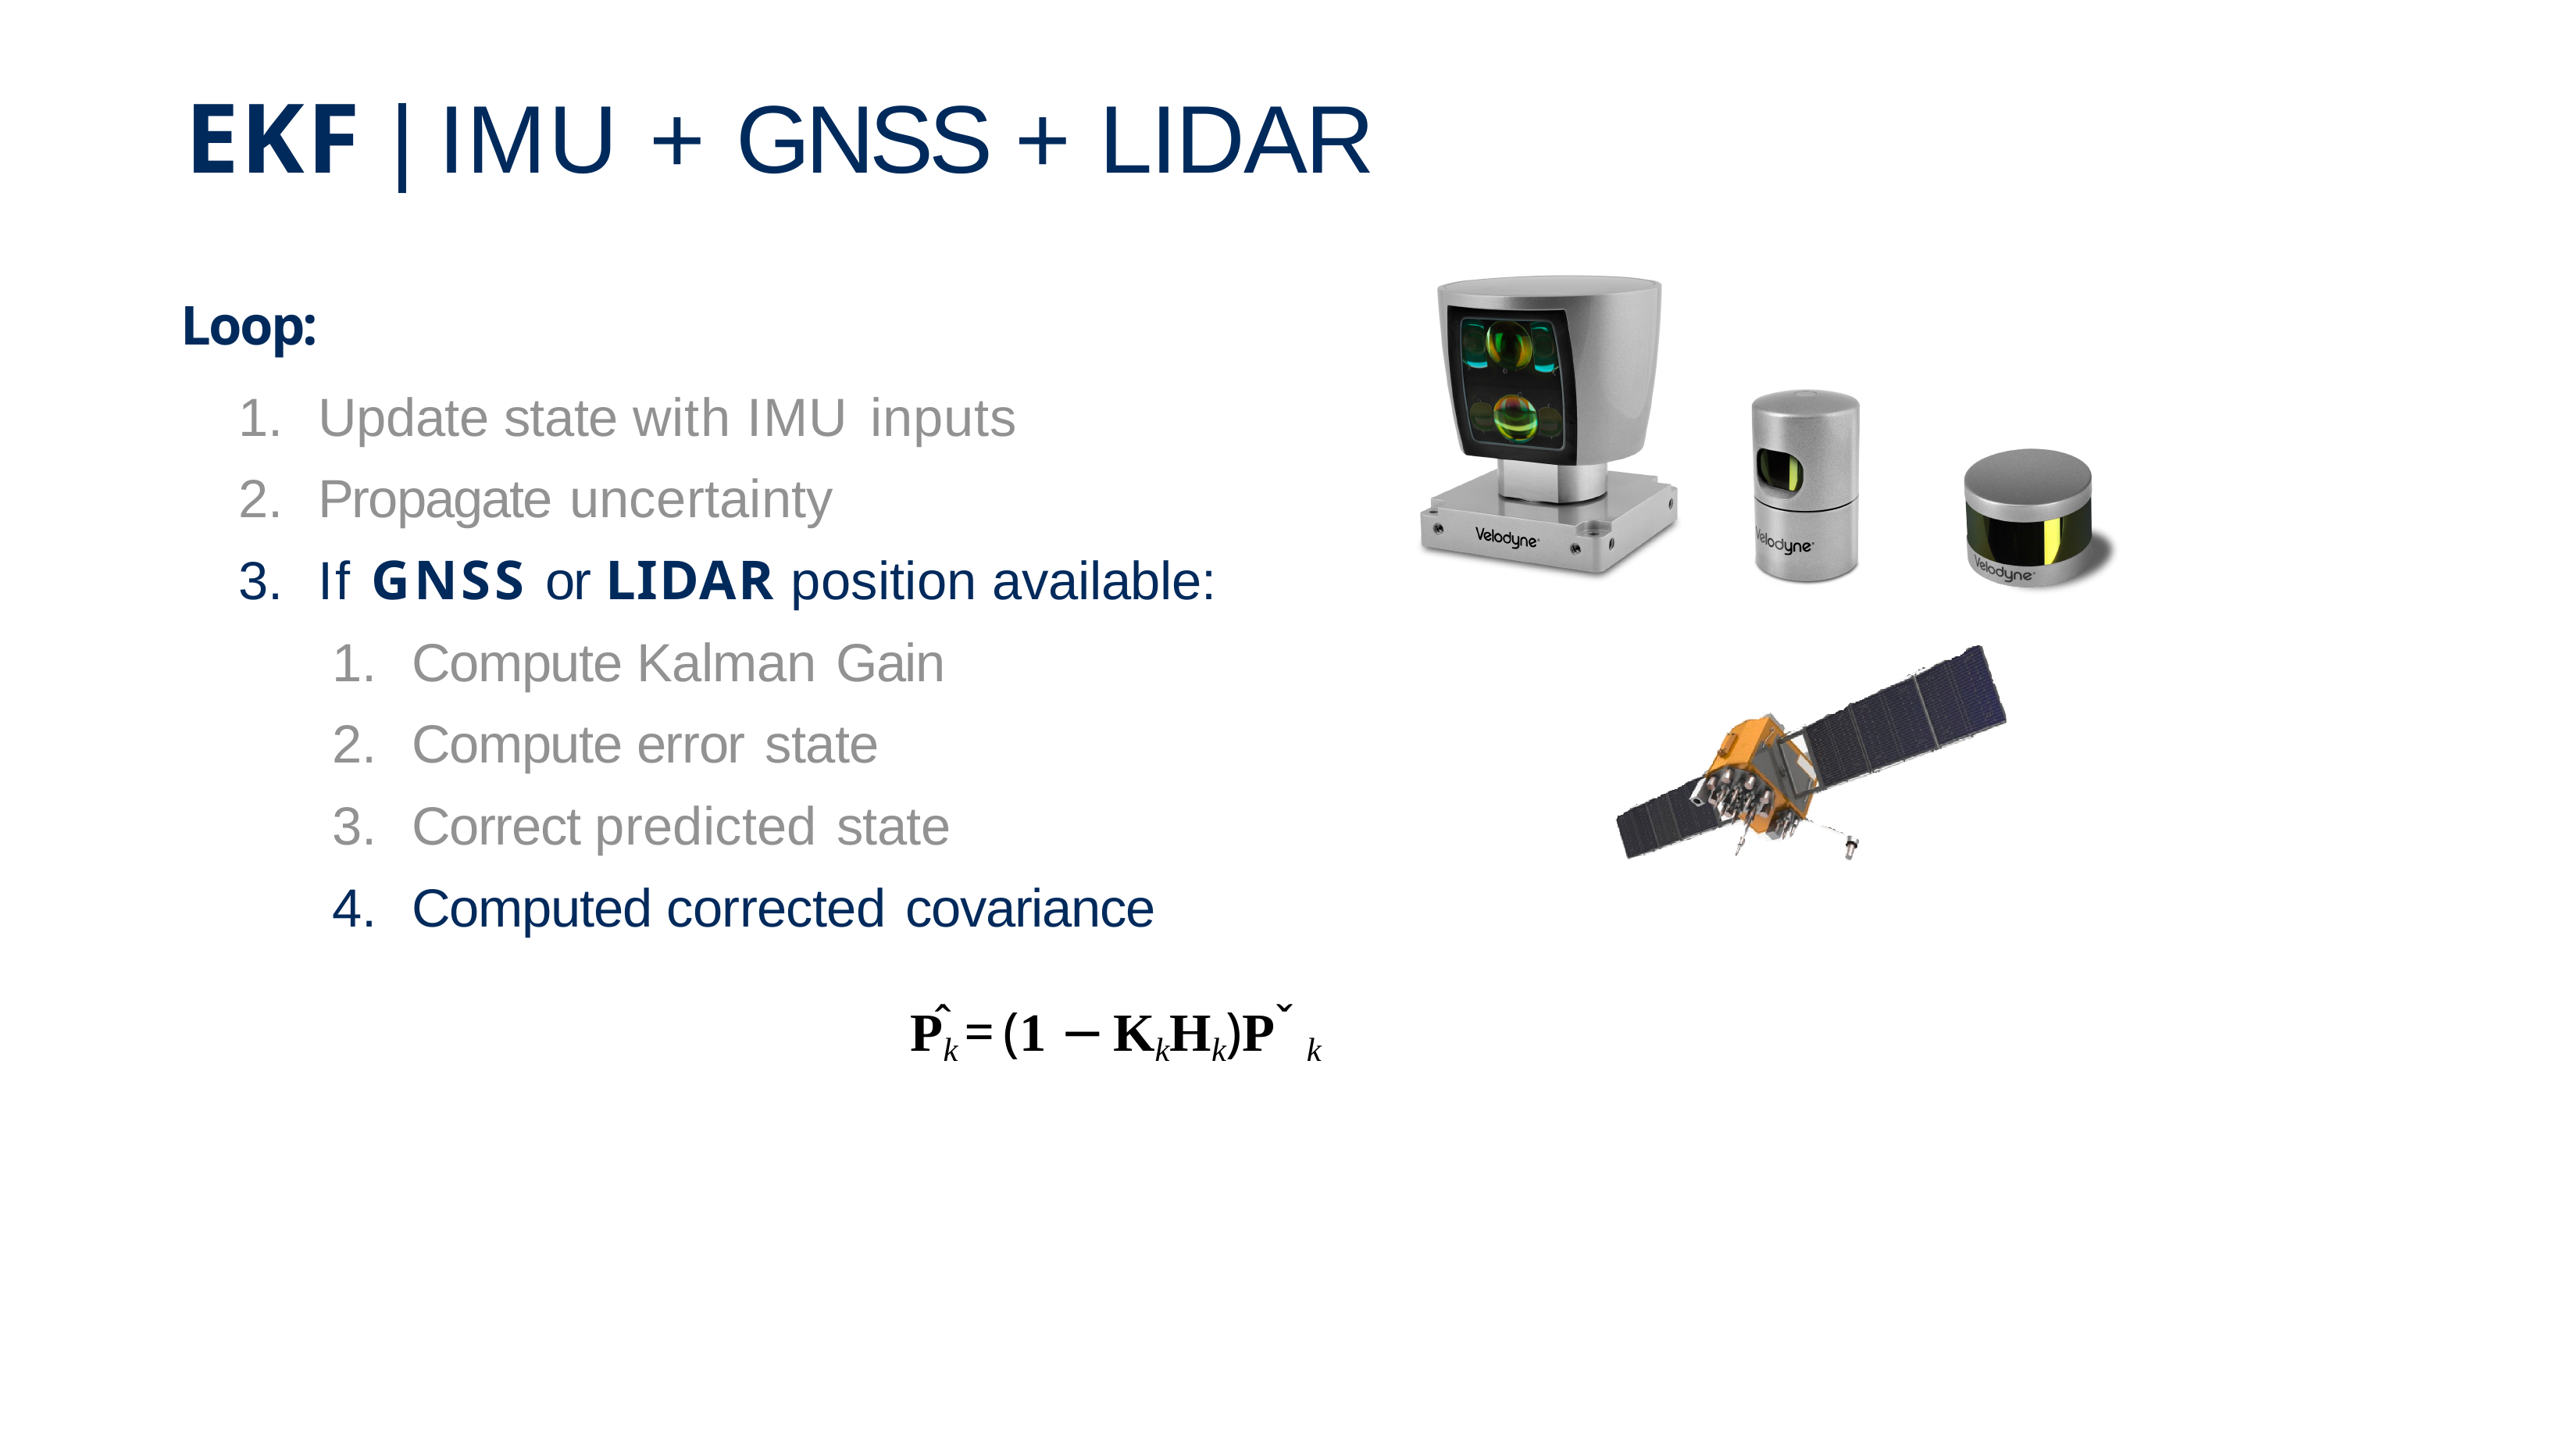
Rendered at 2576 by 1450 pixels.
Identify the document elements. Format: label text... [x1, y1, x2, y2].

title EKF | IMU + GNSS + LIDAR [183, 74, 1387, 320]
text_box [1614, 644, 2007, 861]
text_box [1415, 275, 1683, 584]
text_box [1964, 448, 2121, 597]
text_box Loop: Update state with IMU inputs Propagate uncertainty If GNSS or LIDAR position available: Compute Kalman Gain Compute error state Correct predicted state Computed corrected covariance P̂k = (1 − KkHk)Pˇ k [176, 262, 1324, 1069]
text_box [1751, 389, 1861, 589]
